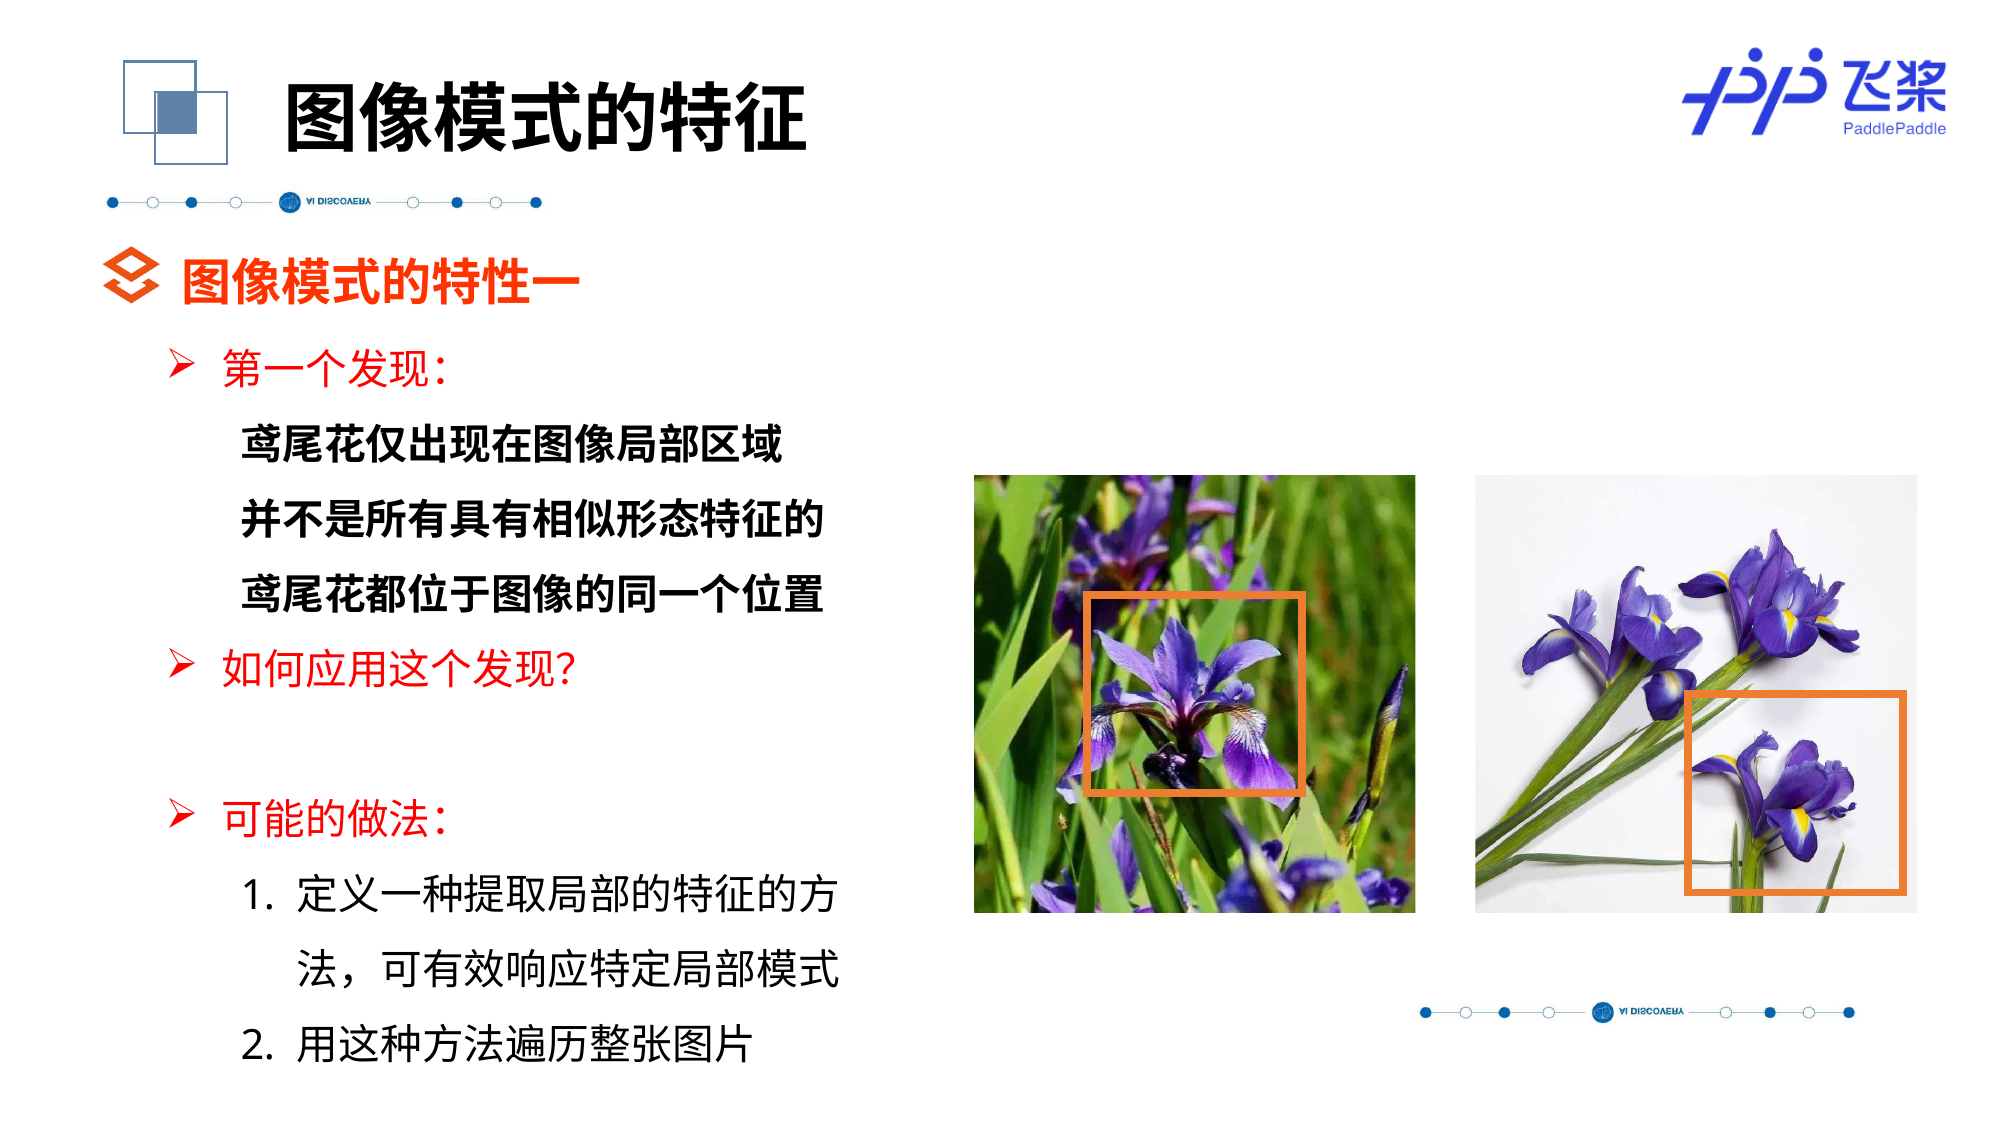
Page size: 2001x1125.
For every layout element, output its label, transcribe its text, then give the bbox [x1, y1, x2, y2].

picture [1408, 990, 1863, 1039]
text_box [974, 475, 1917, 913]
picture [88, 232, 174, 318]
picture [95, 180, 550, 229]
text_box 图像模式的特性一 [166, 227, 1404, 318]
text_box 第一个发现： 鸢尾花仅出现在图像局部区域 并不是所有具有相似形态特征的鸢尾花都位于图像的同一个位置 如何应用这个发现？ 可能的做法： 定义一种提取局部的特征的方法，可有效响应特定局部模式 用这种方法遍历整张图片 [75, 310, 862, 1076]
text_box 图像模式的特征 [269, 62, 921, 168]
picture [1635, 0, 1988, 173]
